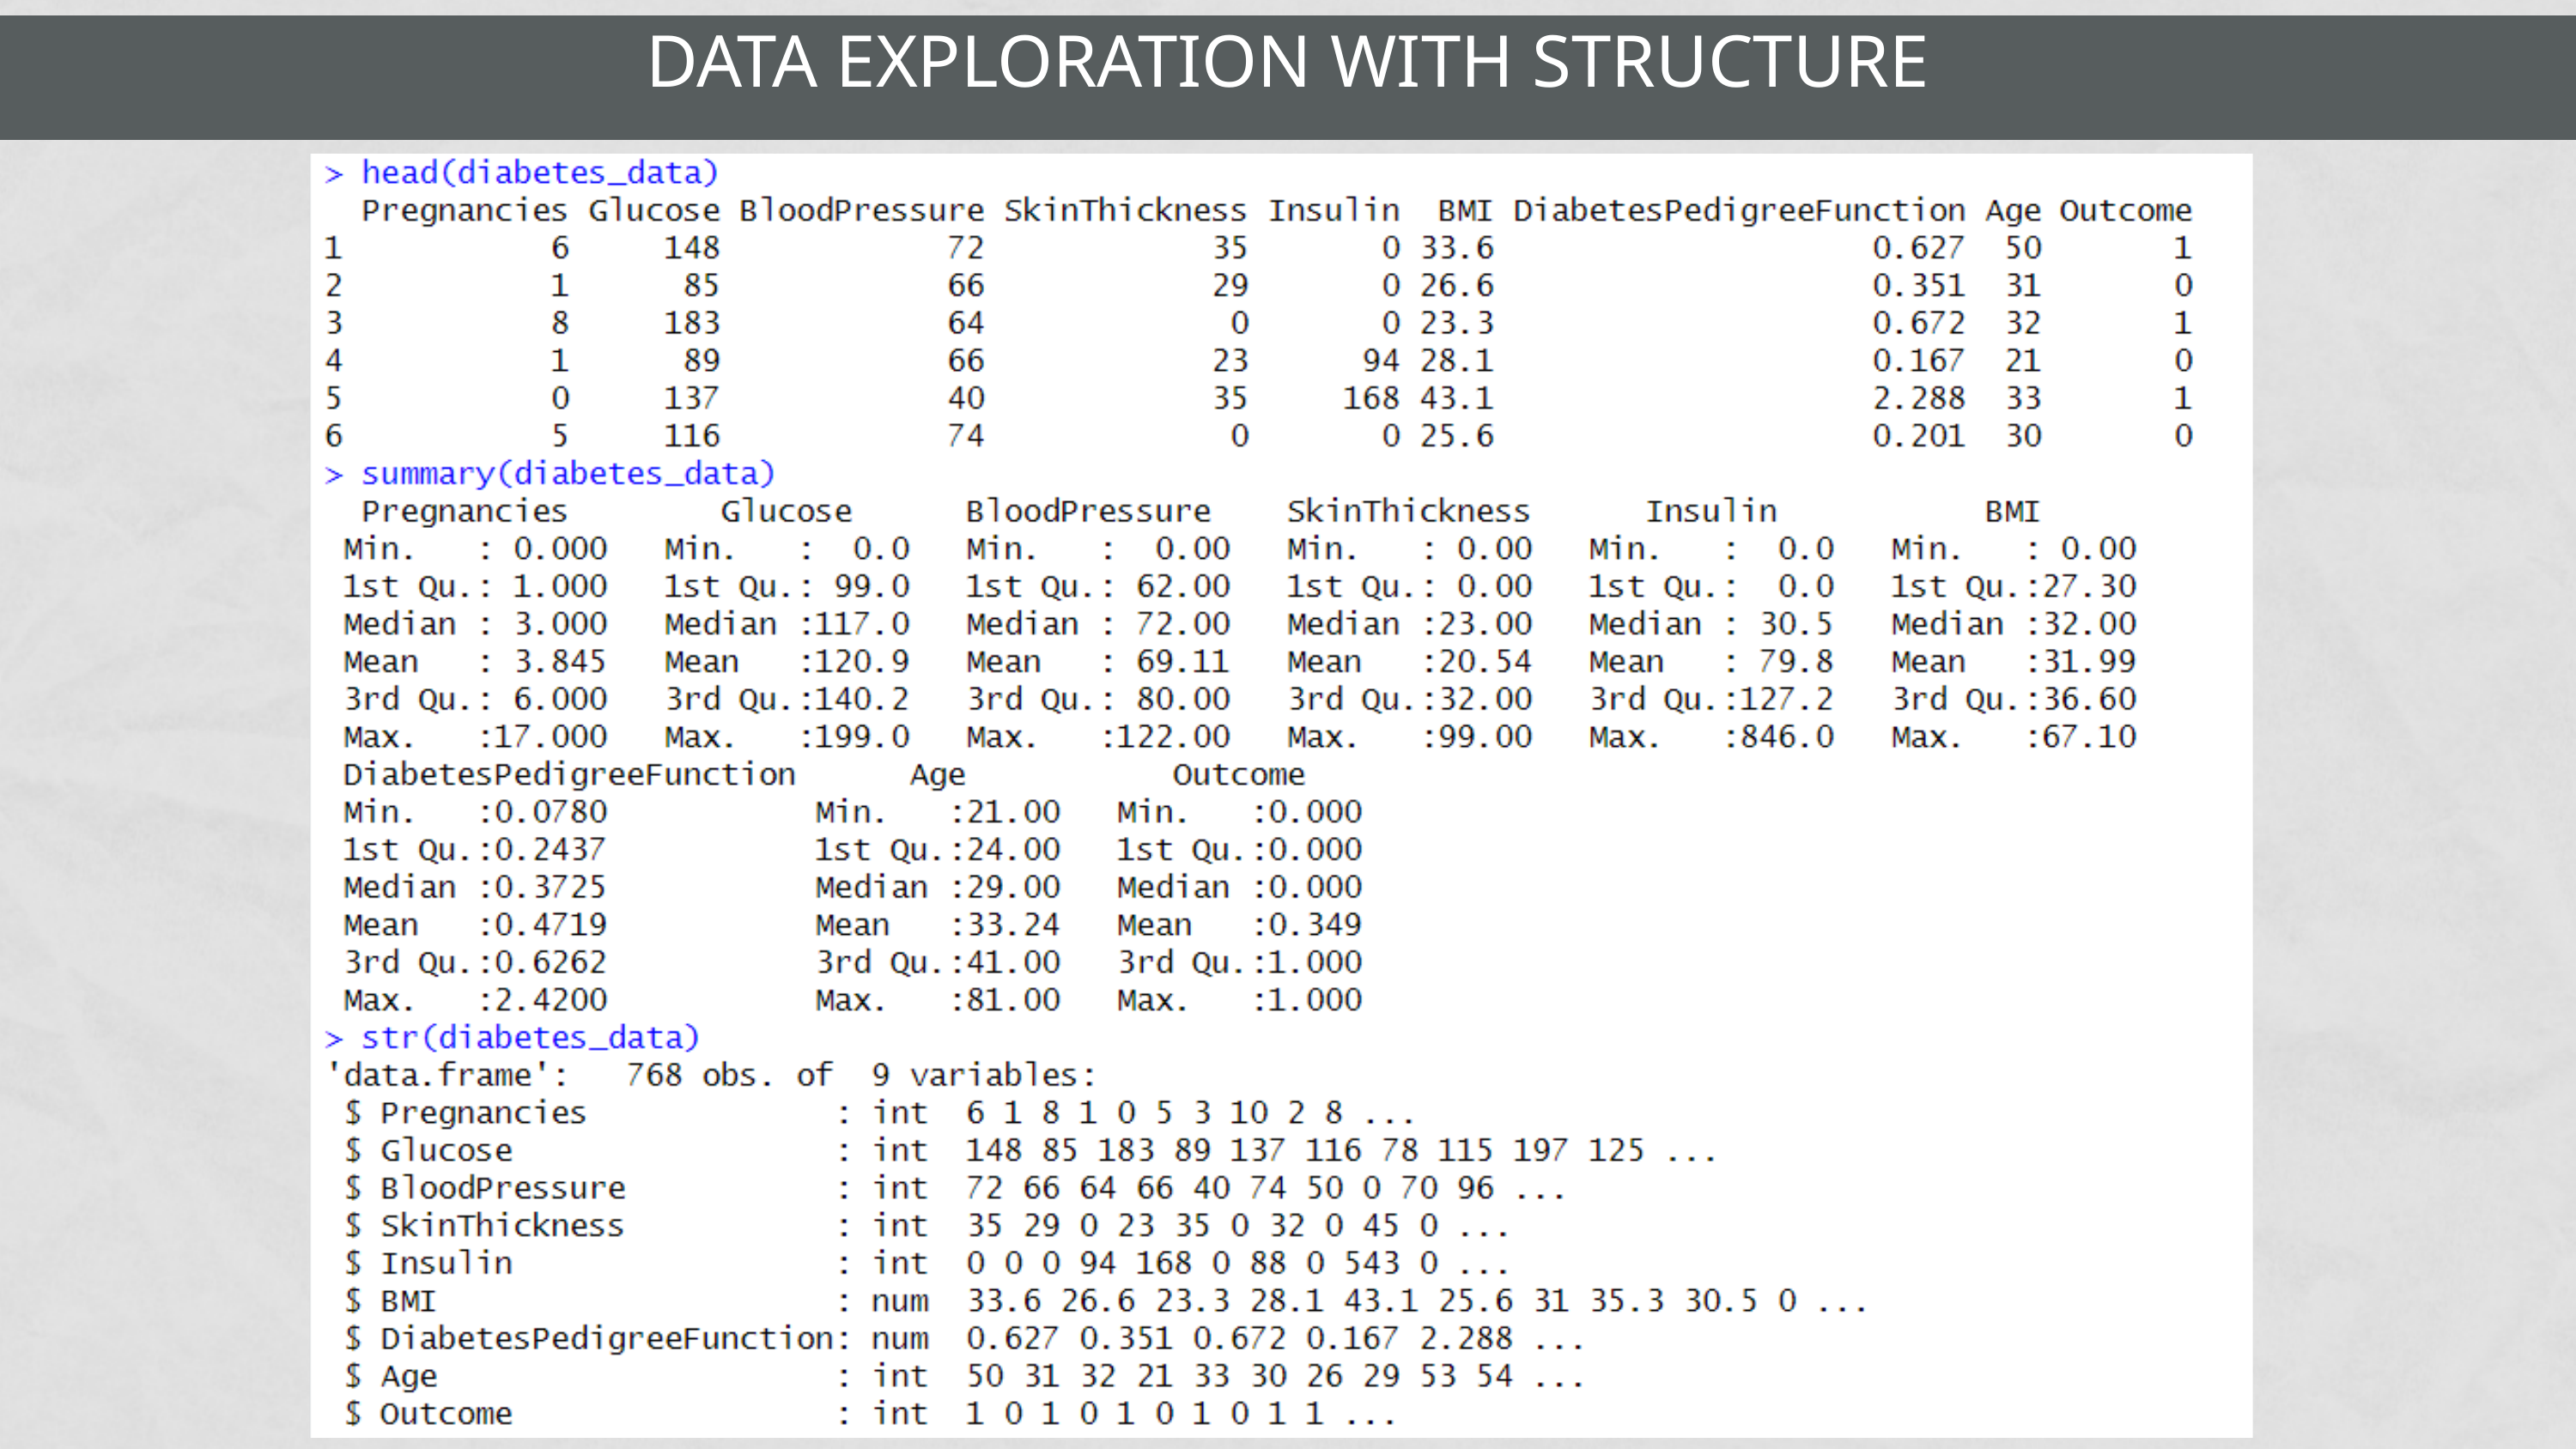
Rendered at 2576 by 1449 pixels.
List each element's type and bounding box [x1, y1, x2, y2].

text_box [0, 15, 2576, 140]
text_box [309, 154, 2253, 1438]
text_box [0, 148, 2576, 1449]
text_box [0, 0, 2576, 15]
